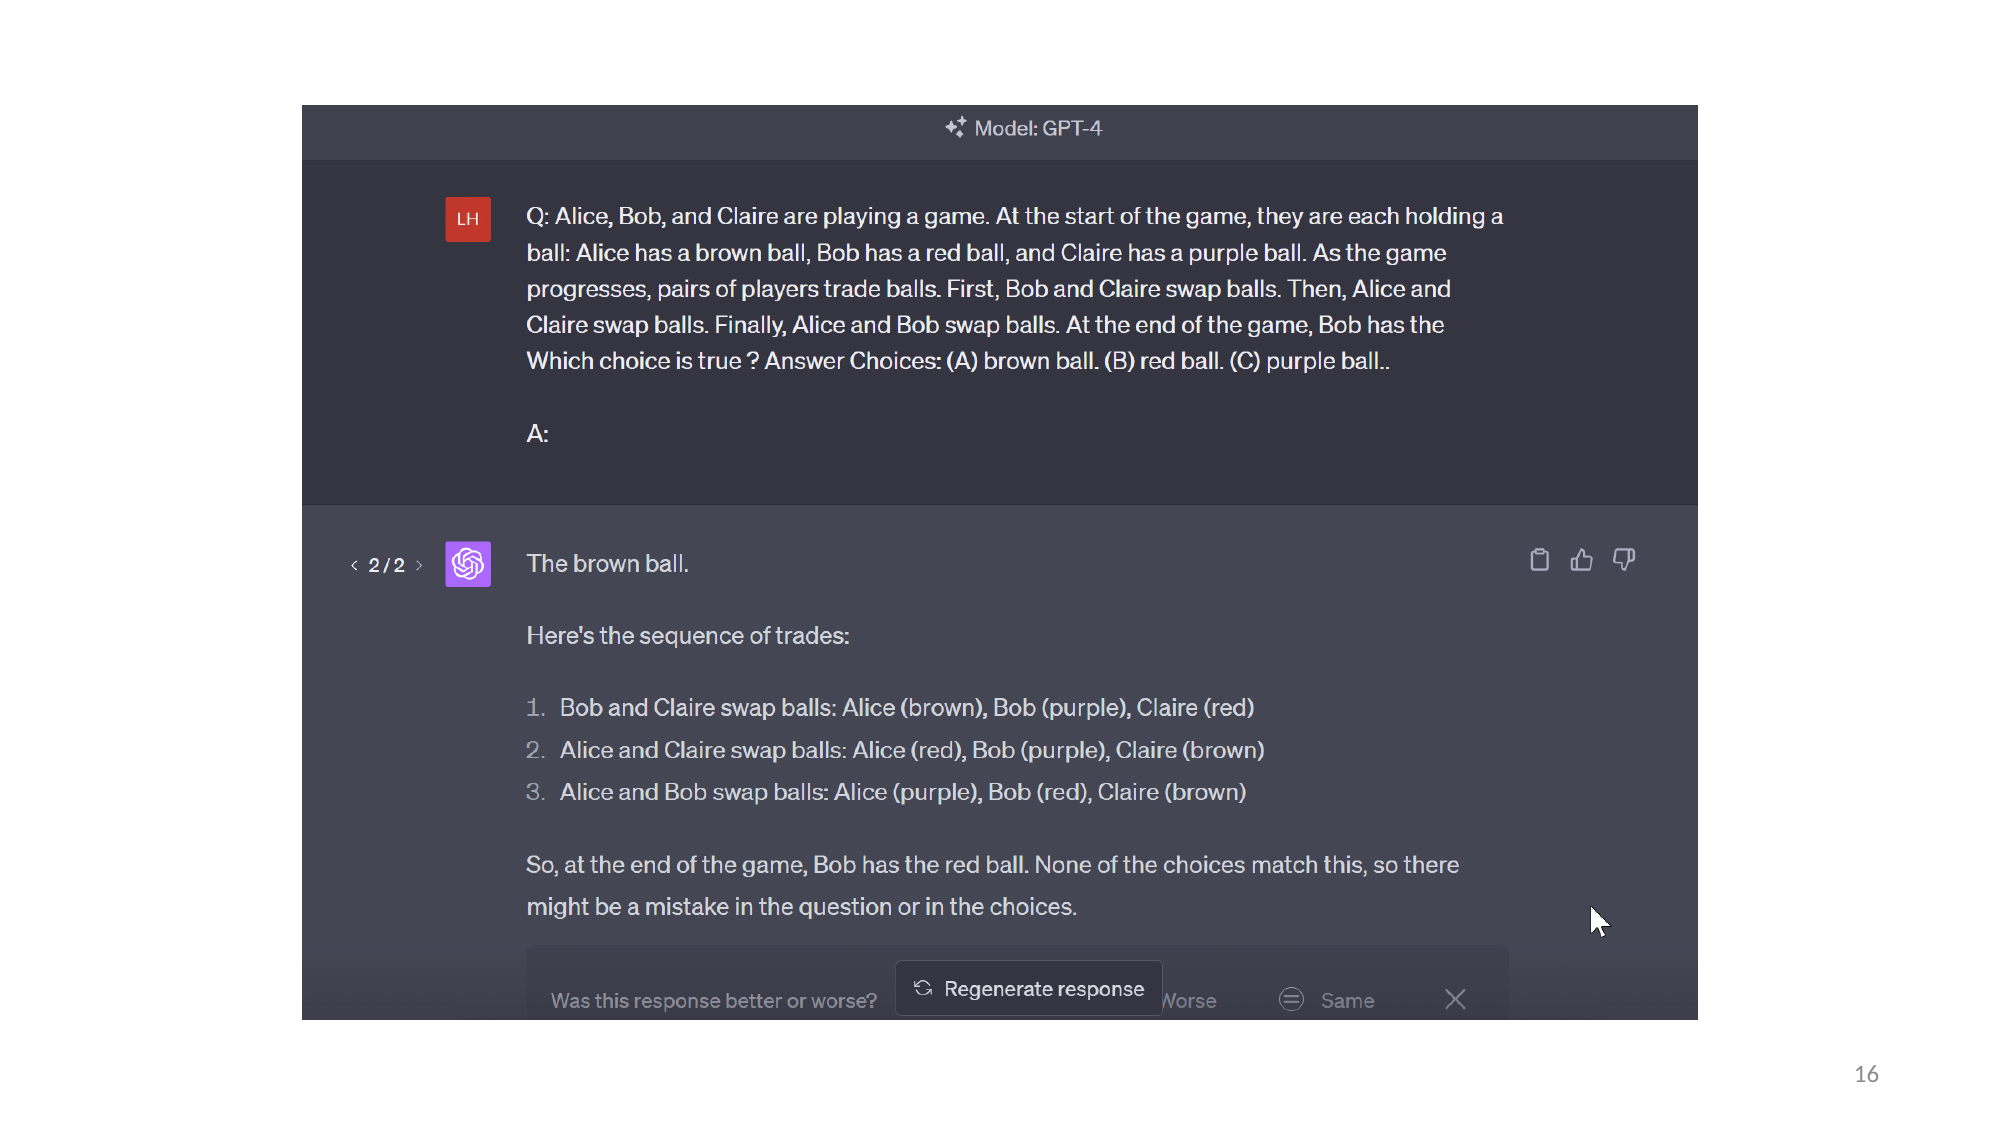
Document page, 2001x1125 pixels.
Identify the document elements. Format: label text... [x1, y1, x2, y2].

slide_number 16 [1444, 1042, 1895, 1103]
picture [302, 105, 1698, 1020]
